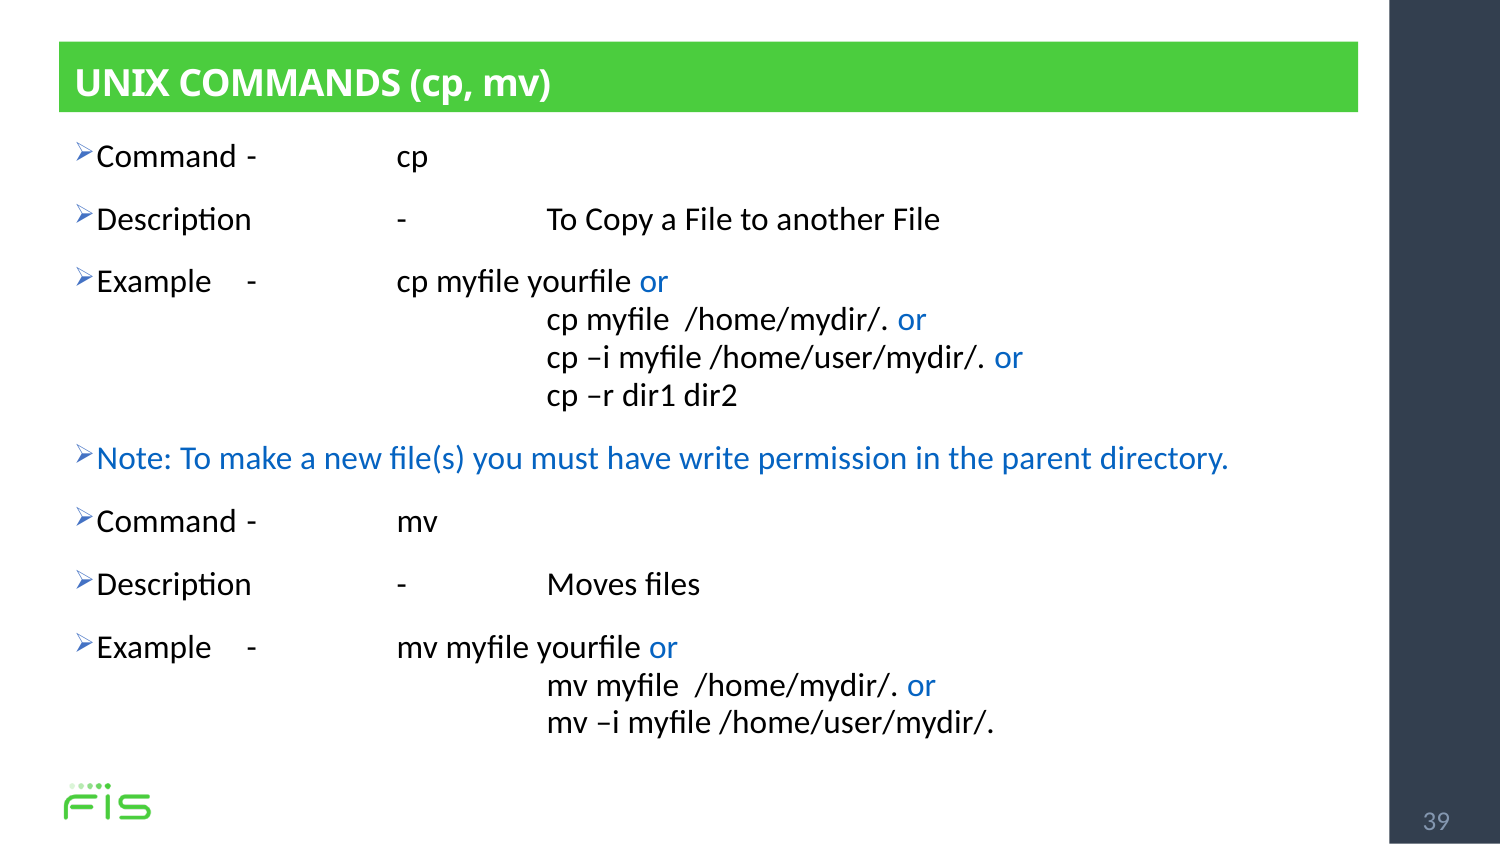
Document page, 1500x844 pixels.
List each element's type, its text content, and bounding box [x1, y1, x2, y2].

picture [58, 780, 154, 823]
slide_number 39 [1398, 796, 1475, 844]
list Command - cp Description - To Copy a File to another File Example - cp myfile yourfile or cp myfile /home/mydir/. or cp –i myfile /home/user/mydir/. or cp –r dir1 dir2 Note: To make a new file(s) you must have write permission in the parent directory. Command - mv Description - Moves files Example - mv myfile yourfile or mv myfile /home/mydir/. or mv –i myfile /home/user/mydir/. [59, 129, 1359, 777]
title UNIX COMMANDS (cp, mv) [59, 41, 1359, 113]
